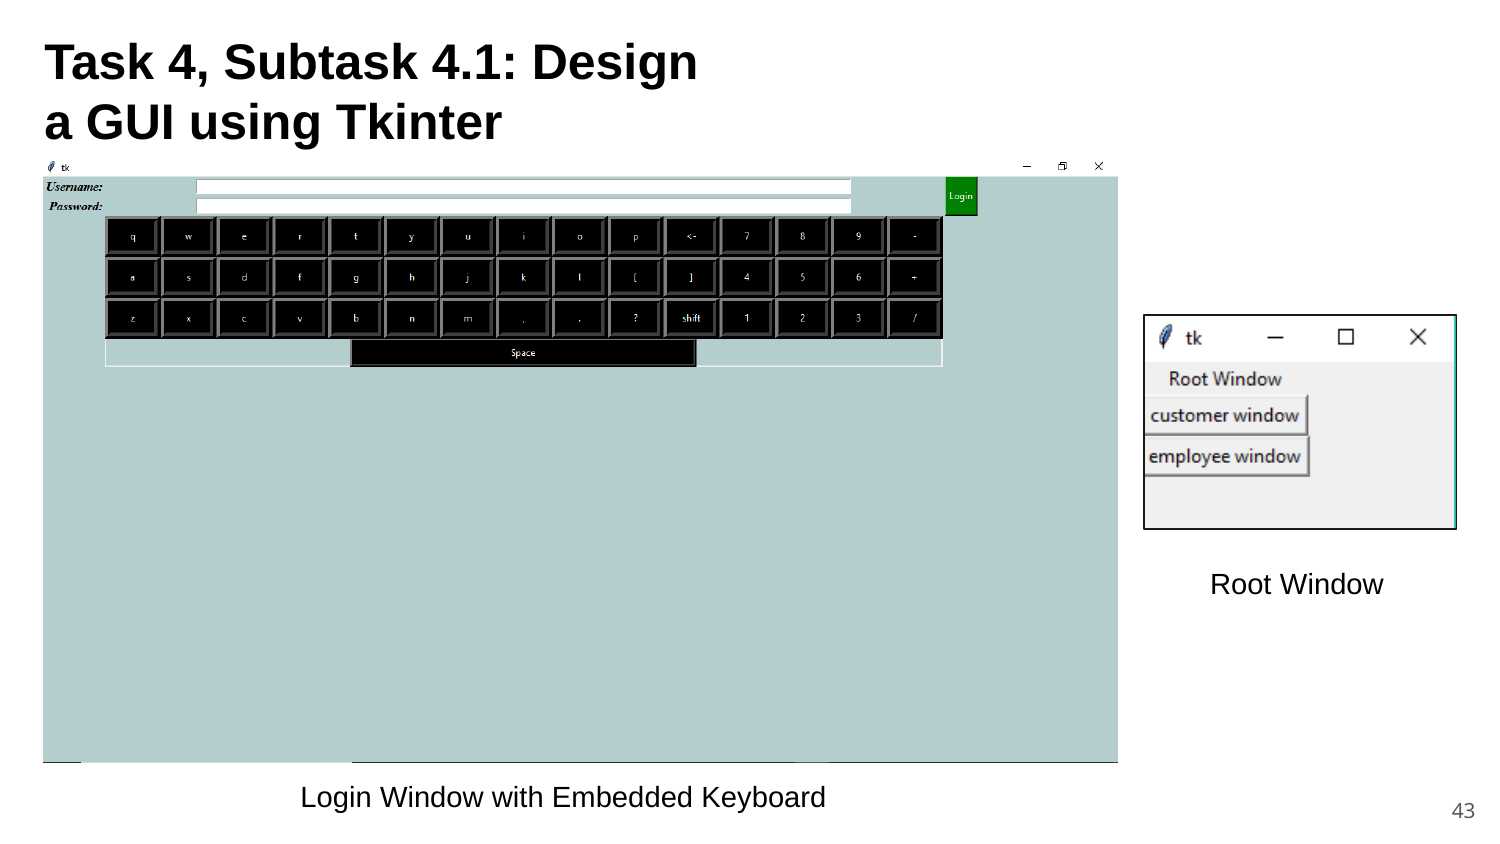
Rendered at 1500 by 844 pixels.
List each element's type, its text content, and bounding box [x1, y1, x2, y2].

picture [1144, 315, 1456, 529]
text_box Root Window [1195, 550, 1406, 590]
text_box Login Window with Embedded Keyboard [285, 771, 854, 831]
slide_number ‹#› [1400, 779, 1491, 844]
title Task 4, Subtask 4.1: Design a GUI using Tkinter [29, 14, 721, 159]
picture [42, 158, 1119, 764]
